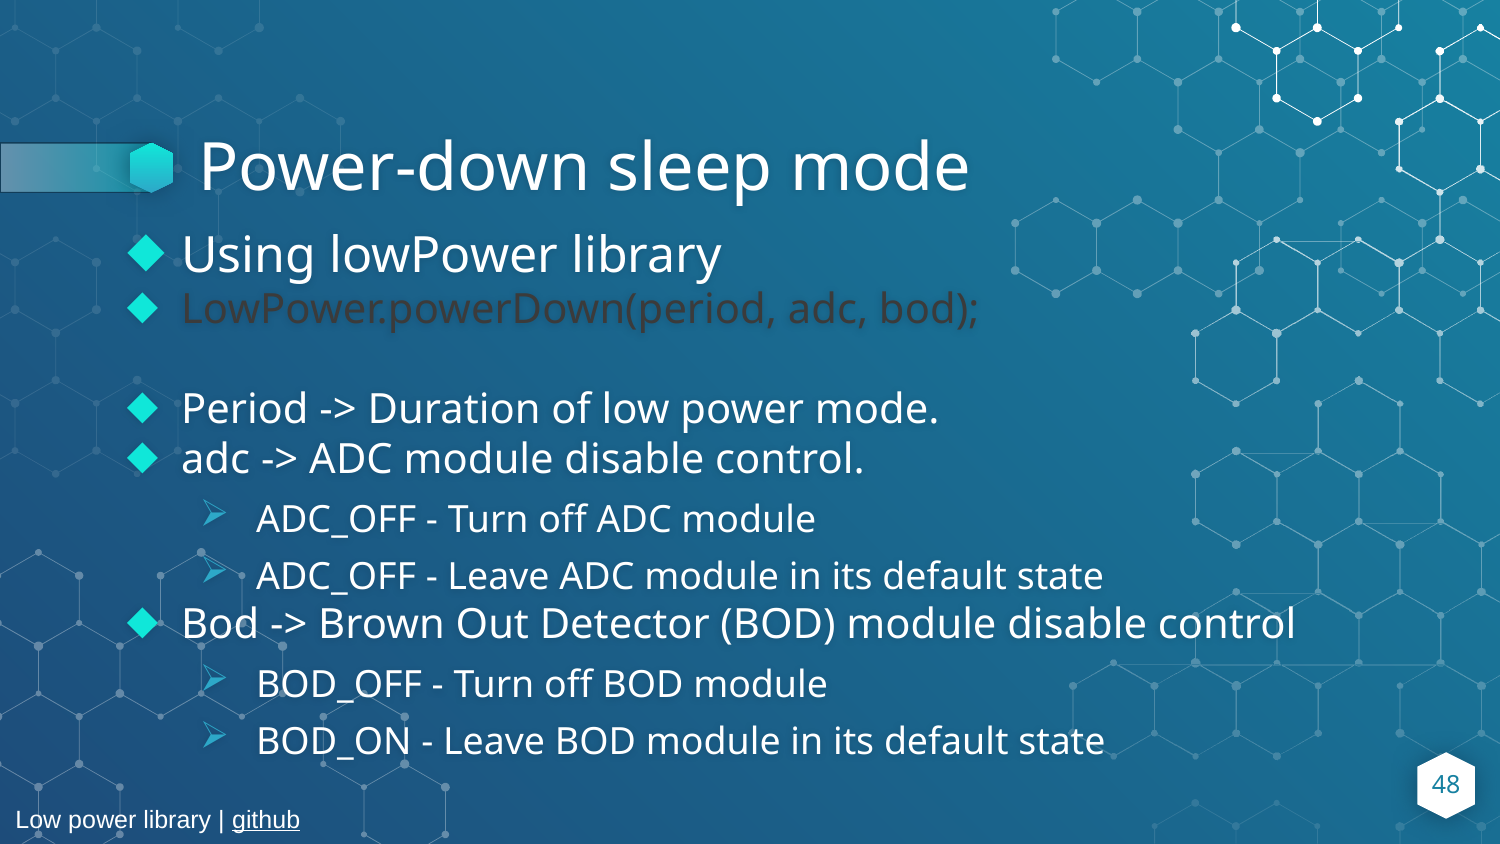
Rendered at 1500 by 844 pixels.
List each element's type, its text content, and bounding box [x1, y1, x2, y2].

text_box Low power library | github [0, 796, 316, 841]
slide_number 48 [1417, 752, 1475, 819]
title Power-down sleep mode [198, 140, 1302, 198]
list Using lowPower library LowPower.powerDown(period, adc, bod); Period -> Duration of low power mode. adc -> ADC module disable control. ADC_OFF - Turn off ADC module ADC_OFF - Leave ADC module in its default state Bod -> Brown Out Detector (BOD) module disable control BOD_OFF - Turn off BOD module BOD_ON - Leave BOD module in its default state [106, 222, 1452, 831]
